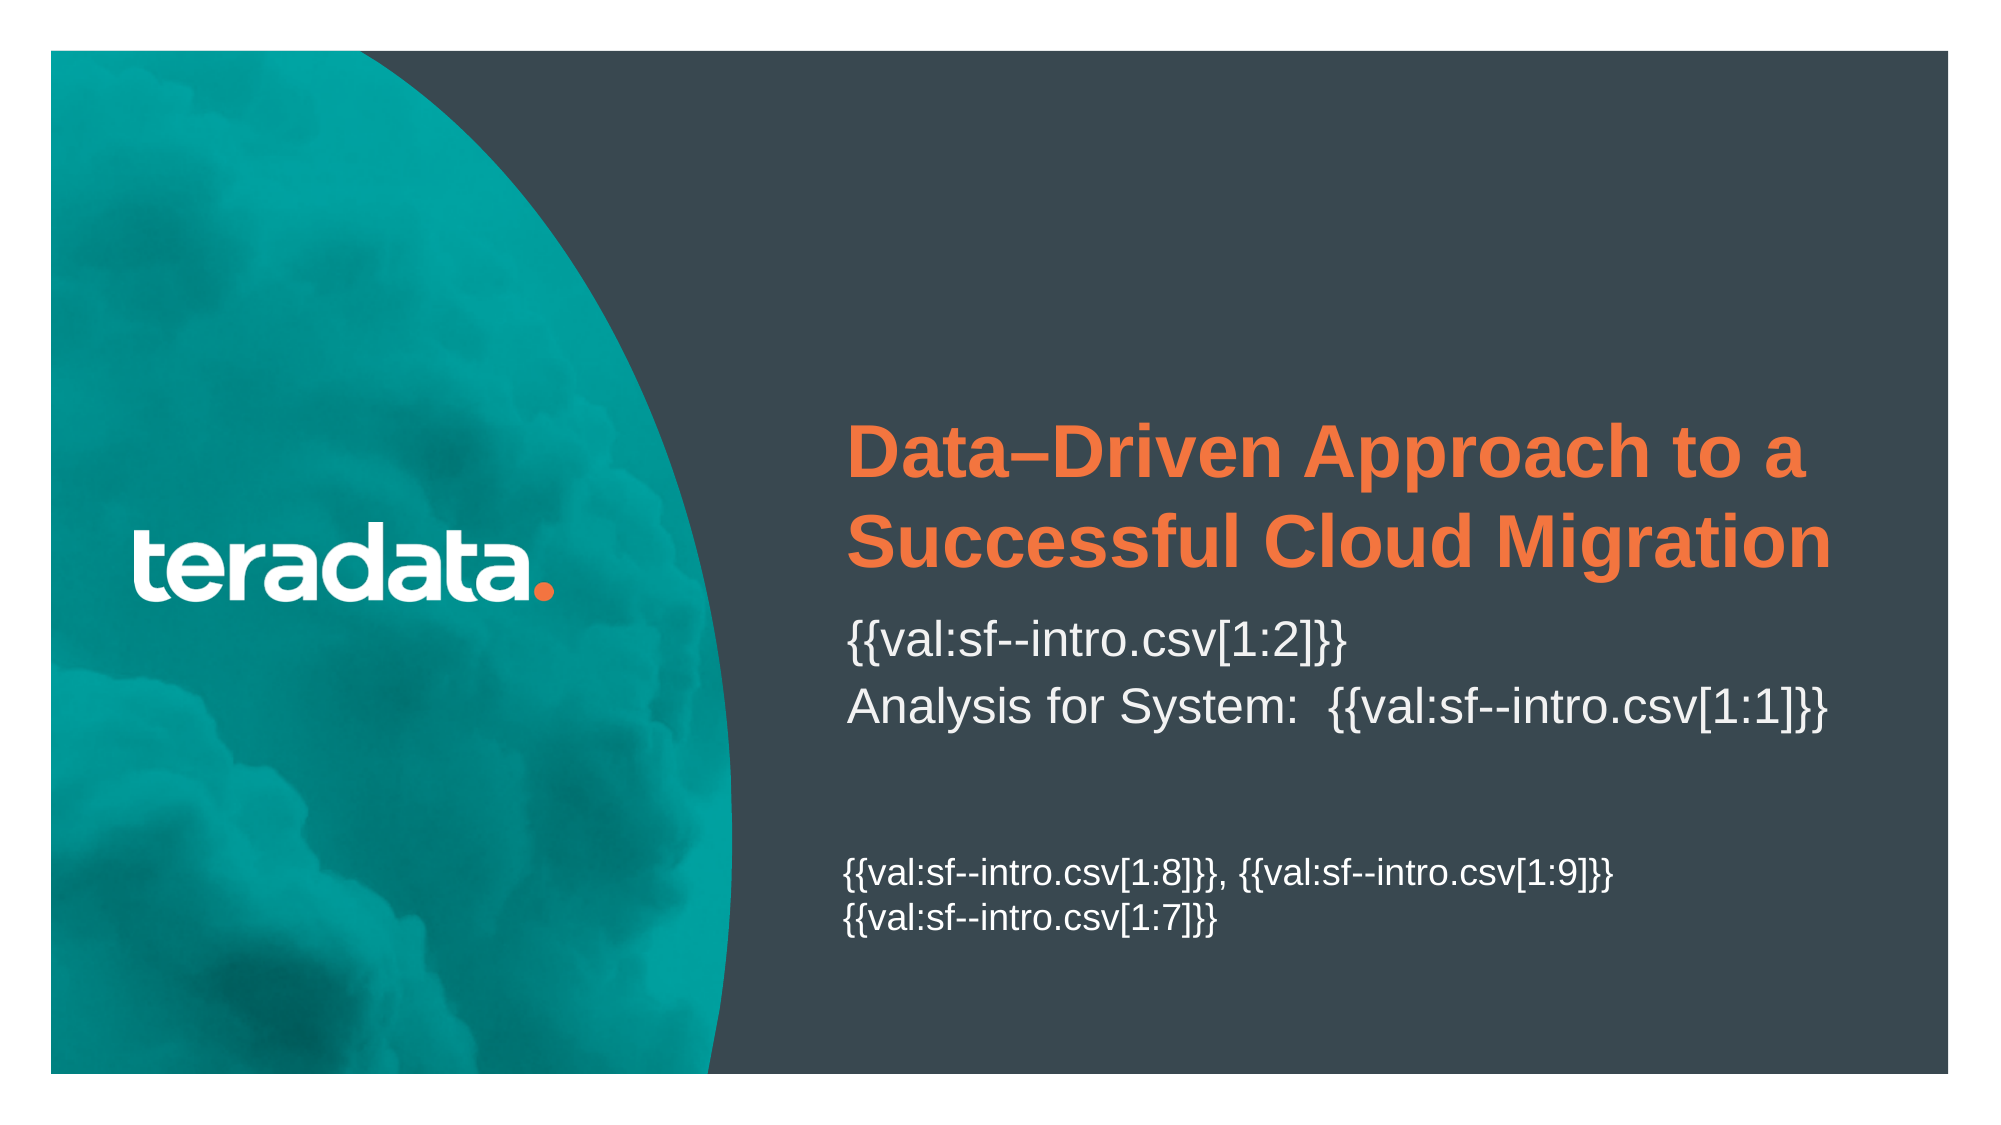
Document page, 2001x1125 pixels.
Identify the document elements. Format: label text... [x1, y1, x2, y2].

list Data–Driven Approach to a Successful Cloud Migration [831, 185, 1910, 583]
picture [51, 50, 733, 1074]
list {{val:sf--intro.csv[1:2]}} Analysis for System: {{val:sf--intro.csv[1:1]}} [831, 613, 1910, 821]
text_box {{val:sf--intro.csv[1:8]}}, {{val:sf--intro.csv[1:9]}} {{val:sf--intro.csv[1:7]}} [812, 821, 1910, 964]
